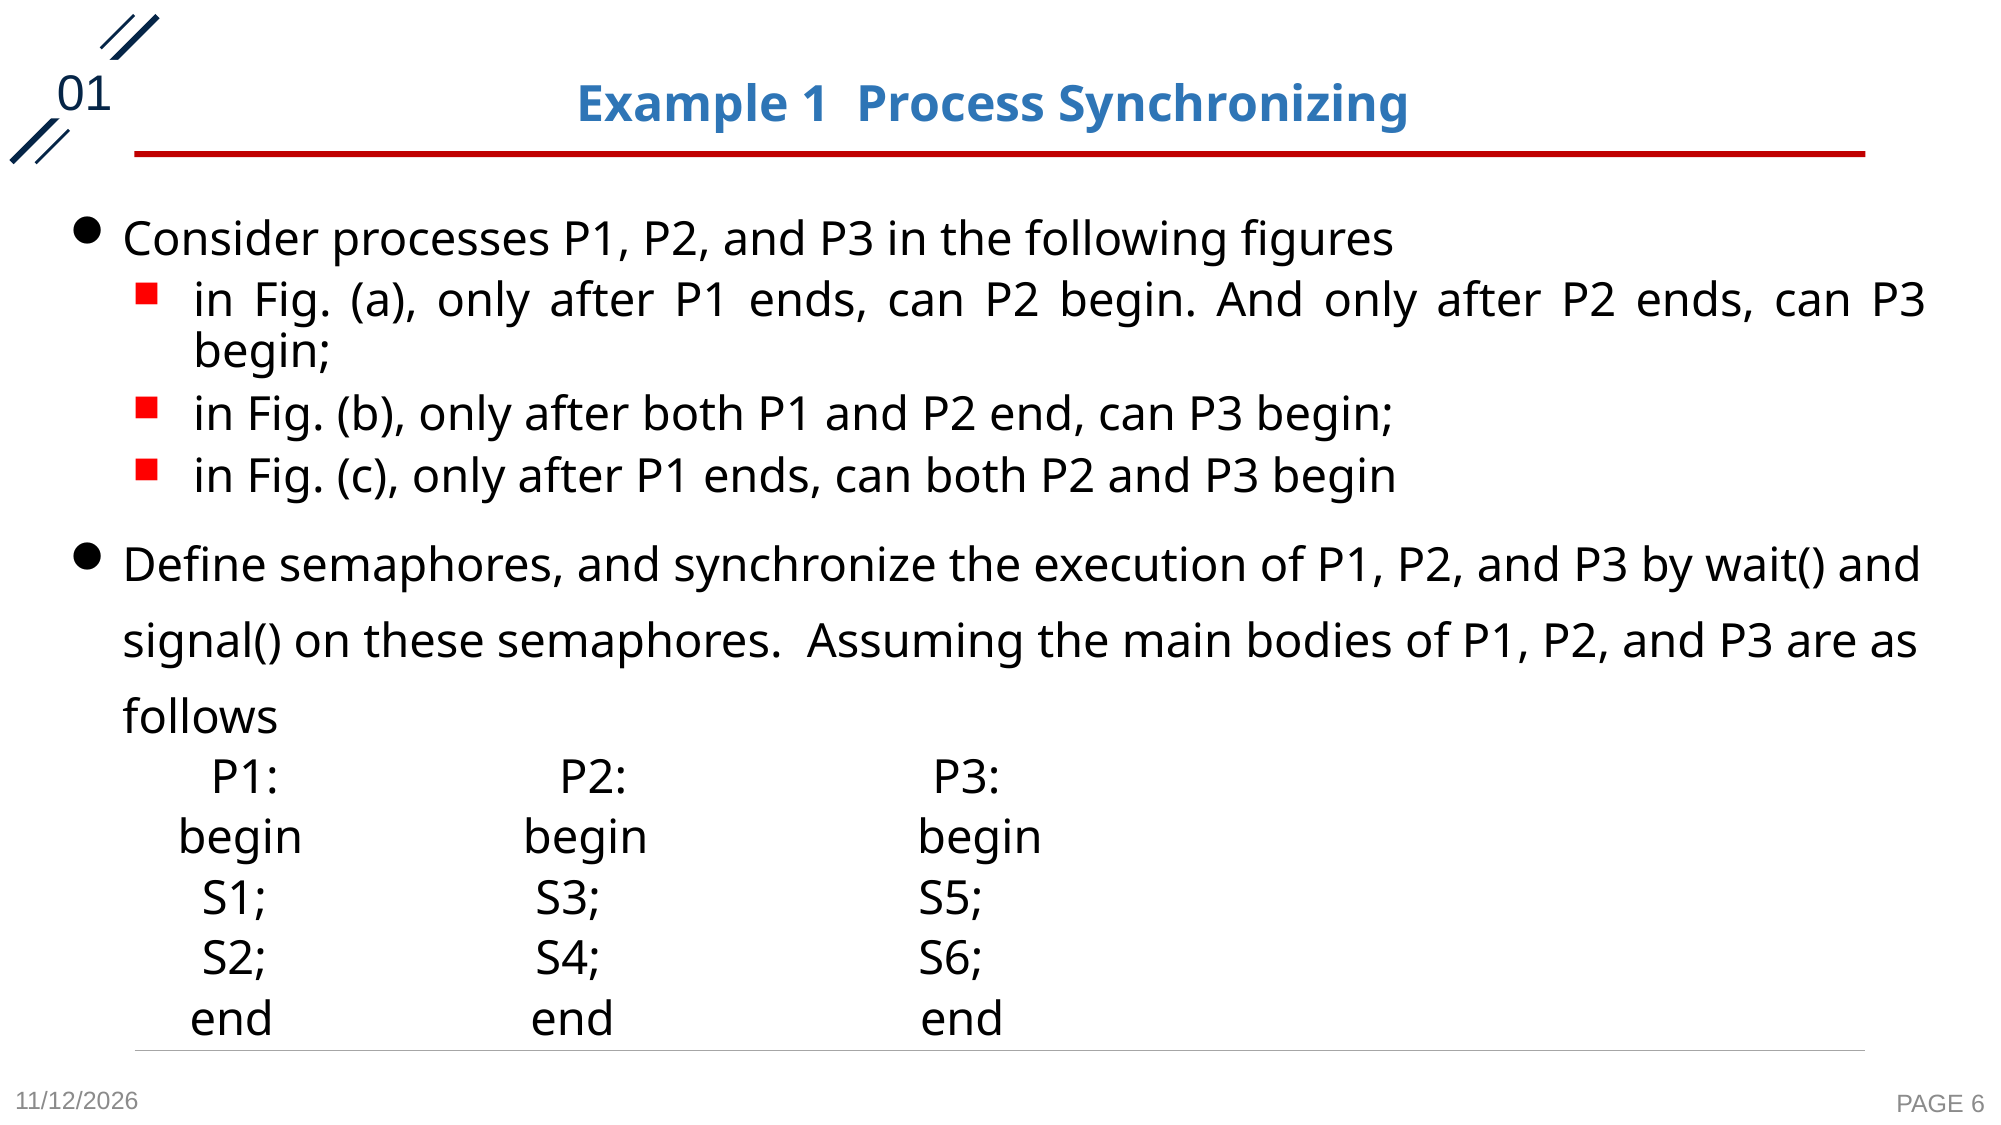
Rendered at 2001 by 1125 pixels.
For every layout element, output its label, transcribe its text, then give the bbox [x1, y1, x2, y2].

list 01 [34, 59, 135, 119]
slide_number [0, 1073, 178, 1125]
slide_number PAGE 6 [1783, 1077, 2000, 1125]
title Example 1 Process Synchronizing [134, 59, 1866, 150]
list Consider processes P1, P2, and P3 in the following figures in Fig. (a), only after P1 ends, can P2 begin. And only after P2 ends, can P3 begin; in Fig. (b), only after both P1 and P2 end, can P3 begin; in Fig. (c), only after P1 ends, can both P2 and P3 begin Define semaphores, and synchronize the execution of P1, P2, and P3 by wait() and signal() on these semaphores. Assuming the main bodies of P1, P2, and P3 are as follows P1: P2: P3: begin begin begin S1; S3; S5; S2; S4; S6; end end end [54, 181, 1944, 1057]
